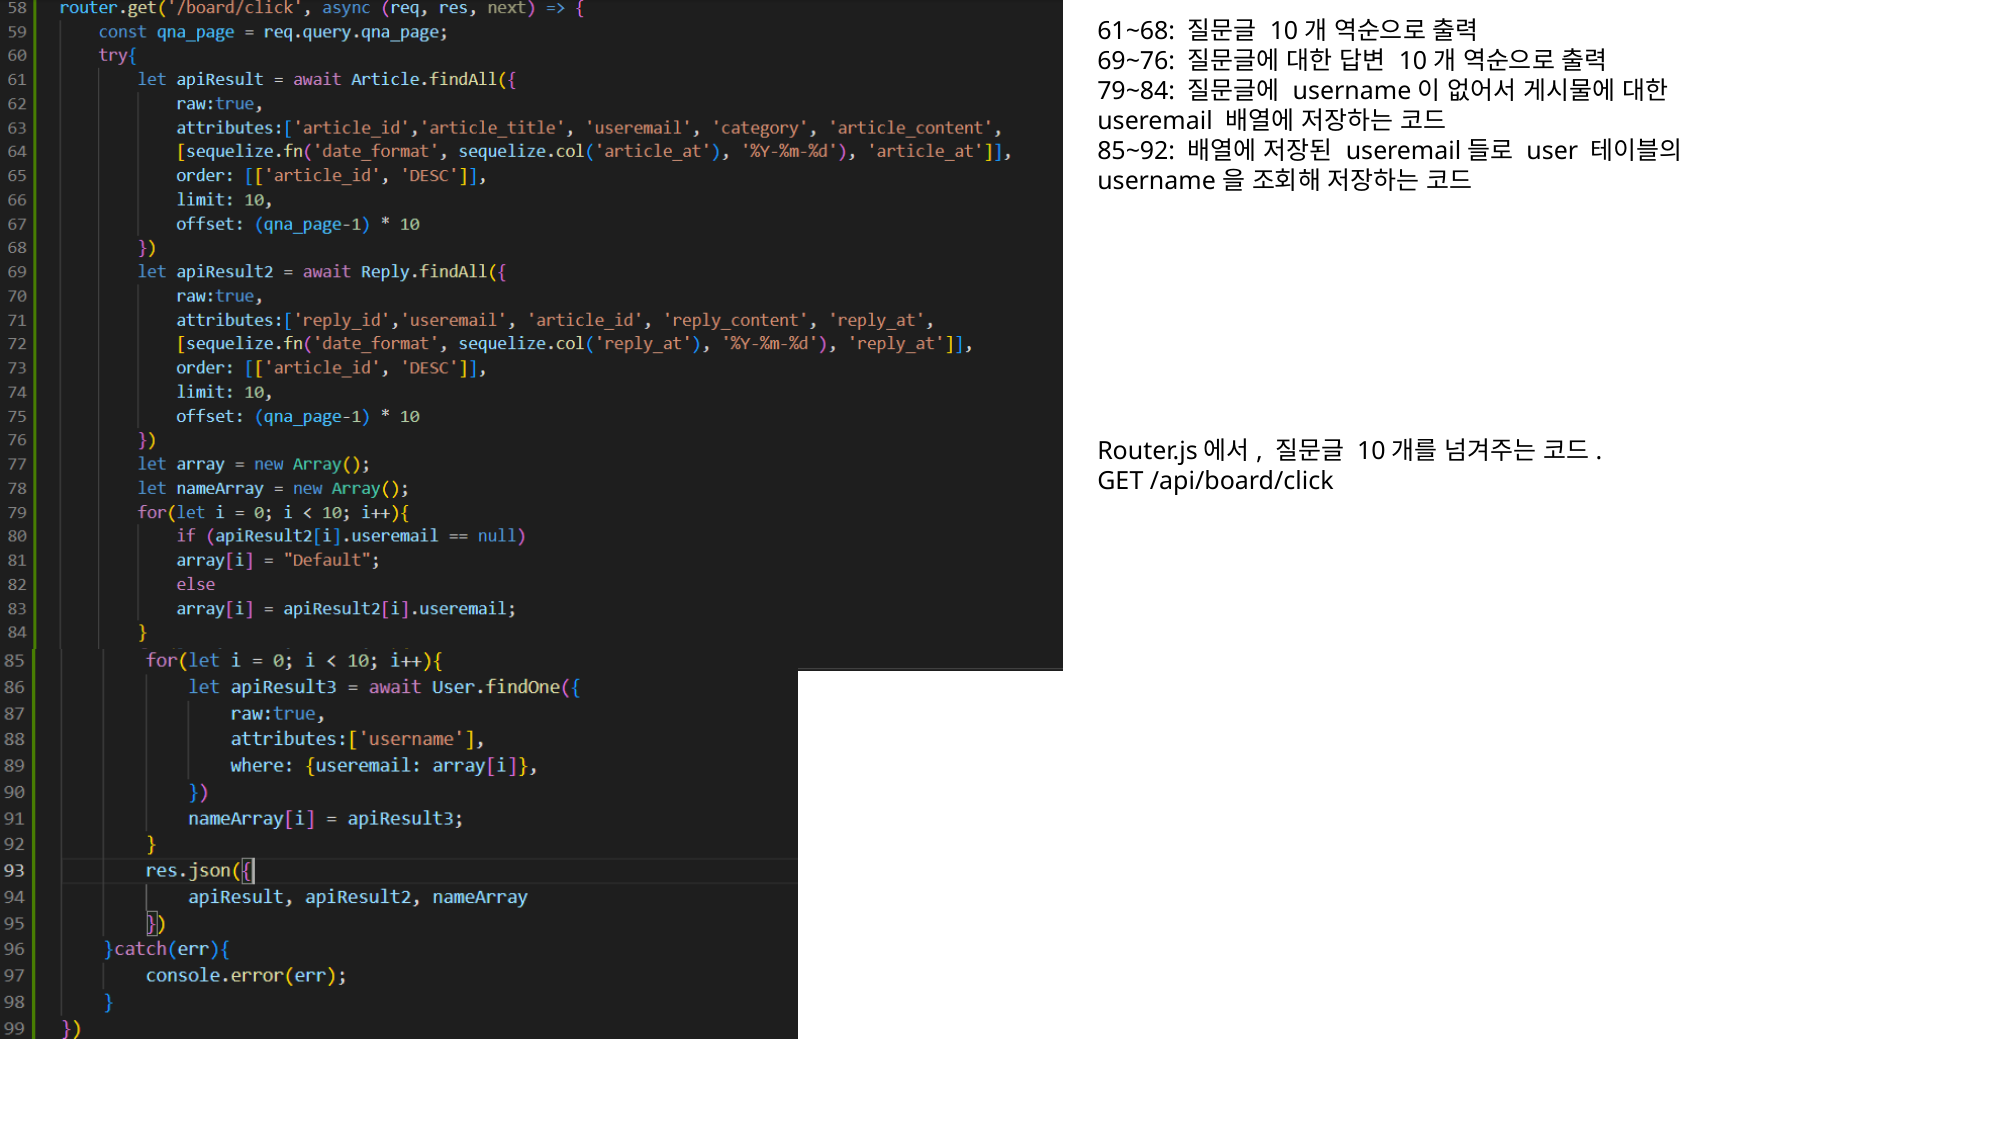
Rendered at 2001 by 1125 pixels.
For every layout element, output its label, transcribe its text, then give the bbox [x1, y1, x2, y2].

picture [0, 0, 1063, 1039]
text_box 61~68: 질문글 10개 역순으로 출력 69~76: 질문글에 대한 답변 10개 역순으로 출력 79~84: 질문글에 username이 없어서 게시물에 대한 useremail 배열에 저장하는 코드 85~92: 배열에 저장된 useremail들로 user 테이블의 username을 조회해 저장하는 코드 Router.js에서, 질문글 10개를 넘겨주는 코드. GET /api/board/click [1082, 7, 1724, 502]
